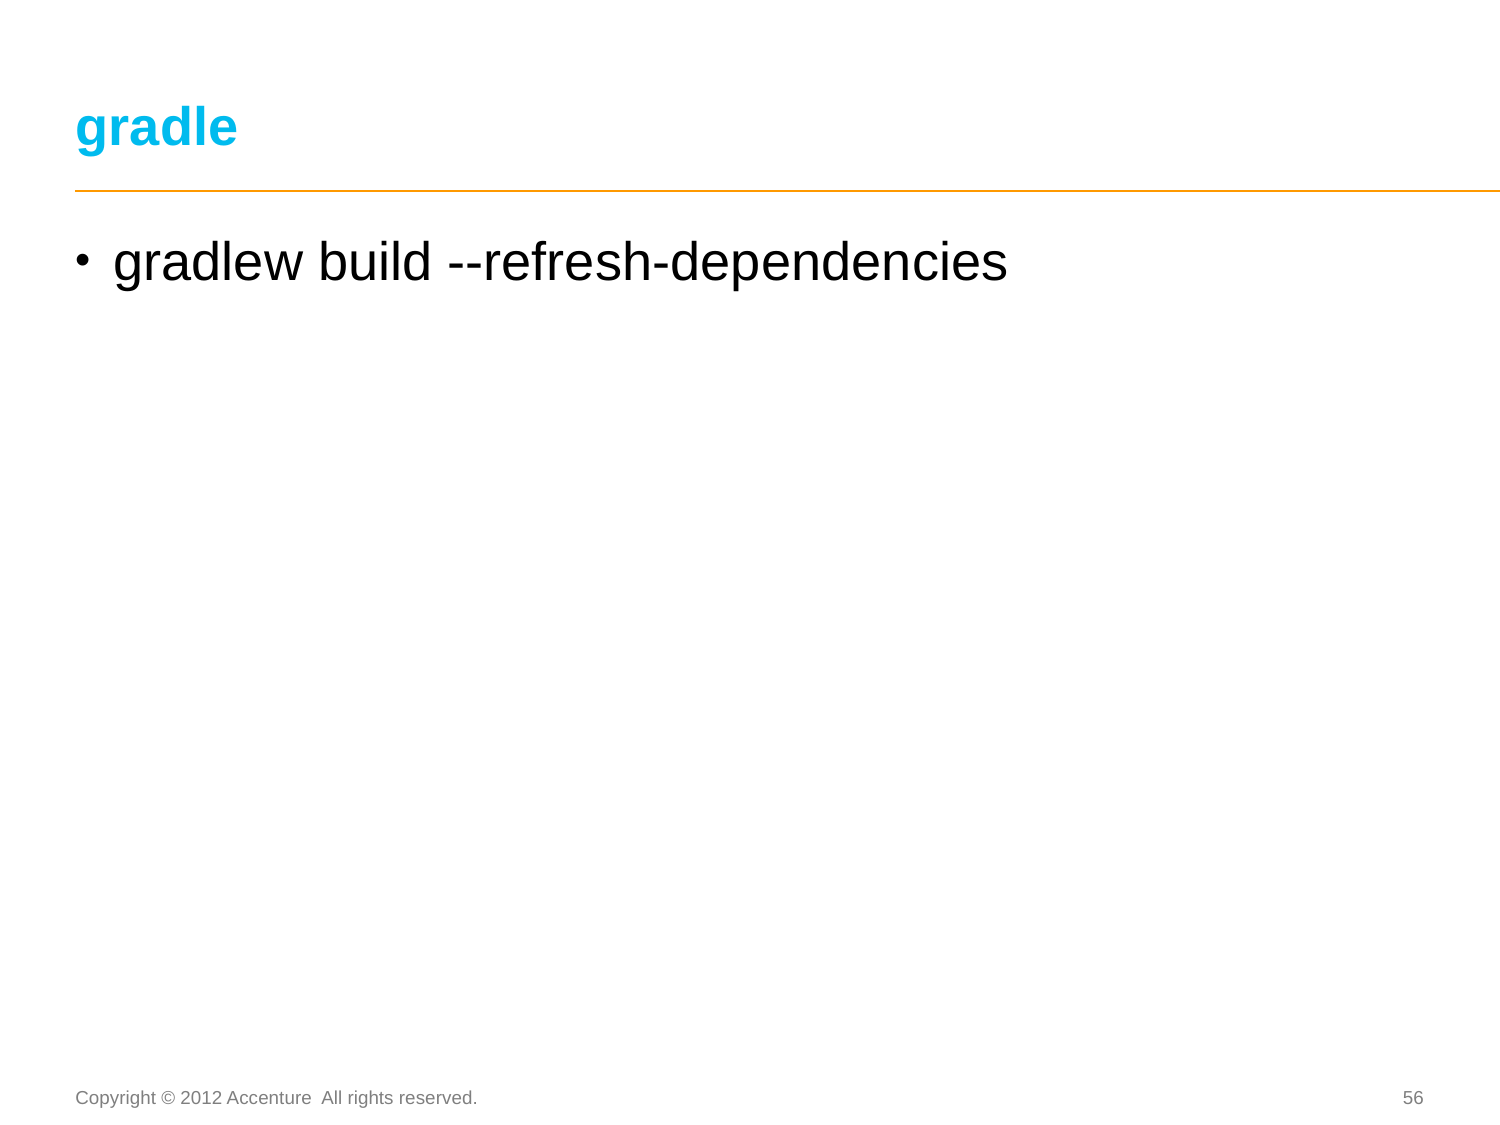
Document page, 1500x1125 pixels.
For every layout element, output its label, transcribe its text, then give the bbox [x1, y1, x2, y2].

list gradlew build --refresh-dependencies [75, 226, 1425, 1018]
title gradle [75, 27, 1422, 157]
